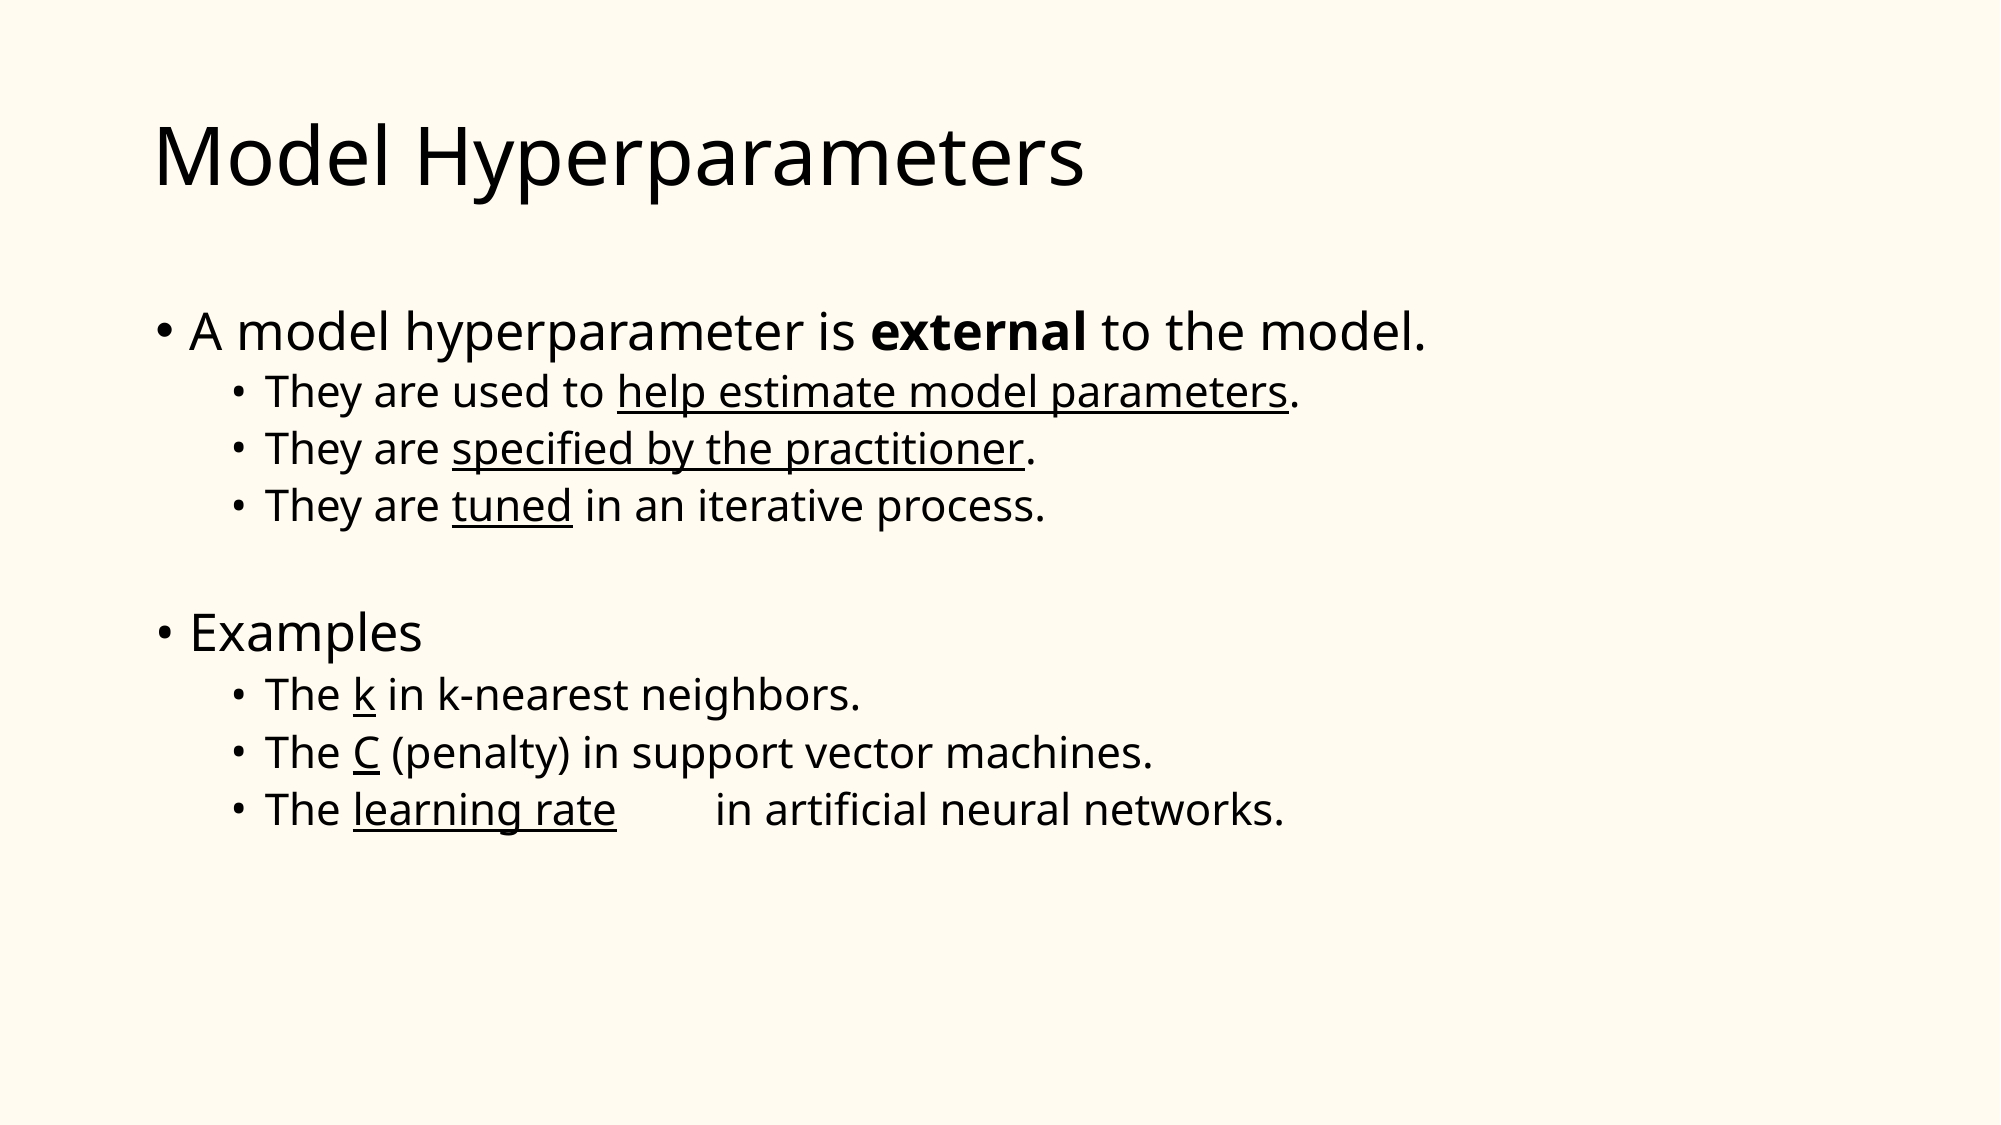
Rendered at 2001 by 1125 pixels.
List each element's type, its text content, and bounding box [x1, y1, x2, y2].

title Model Hyperparameters [150, 102, 1465, 293]
text_box A model hyperparameter is external to the model. They are used to help estimate model parameters. They are specified by the practitioner. They are tuned in an iterative process. Examples The k in k-nearest neighbors. The C (penalty) in support vector machines. The learning rate in artificial neural networks. [150, 296, 1664, 834]
